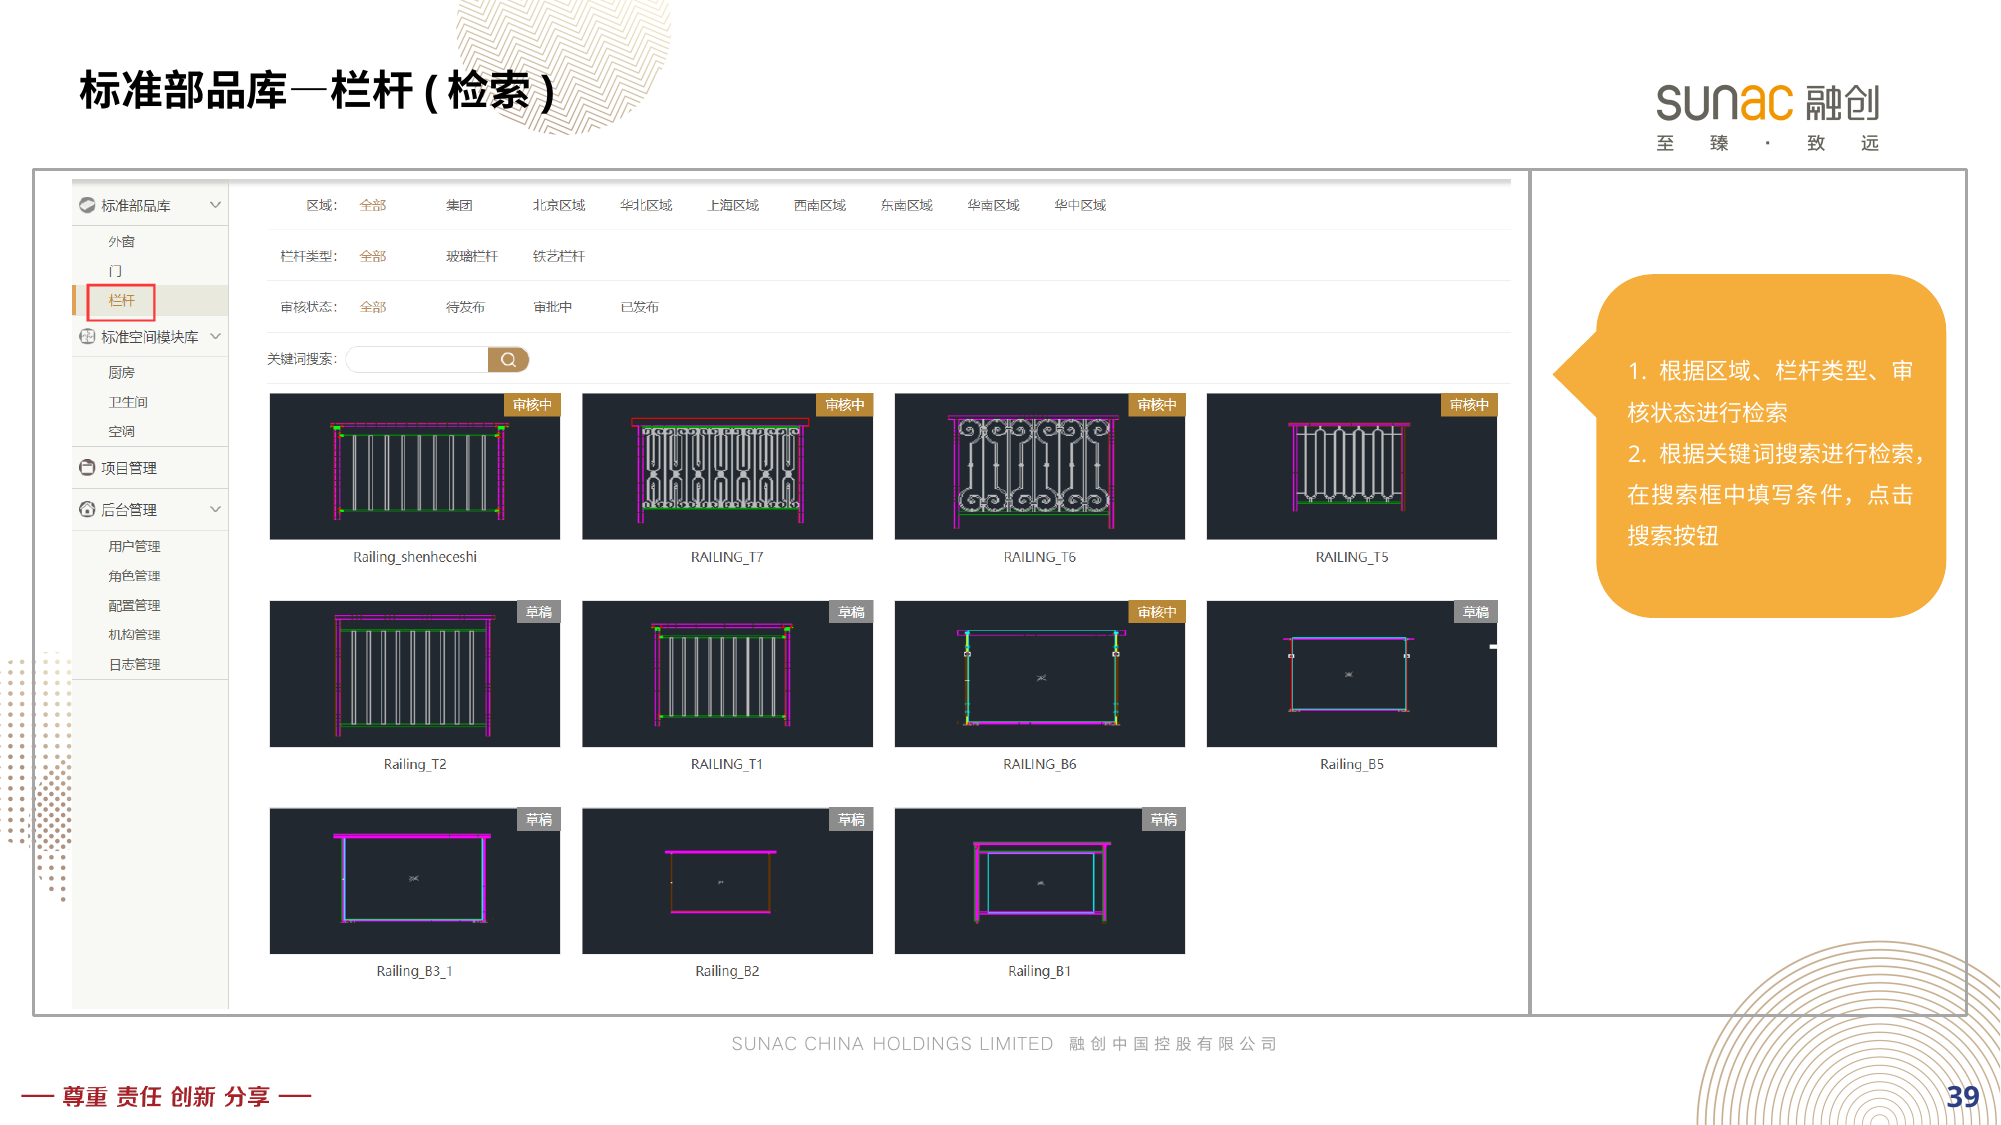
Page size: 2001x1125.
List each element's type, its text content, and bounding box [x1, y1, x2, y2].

text_box 1. 根据区域、栏杆类型、审核状态进行检索 2. 根据关键词搜索进行检索，在搜索框中填写条件，点击搜索按钮 [1550, 272, 1949, 621]
picture [0, 0, 2001, 1125]
title 标准部品库—栏杆(检索) [70, 52, 1632, 126]
